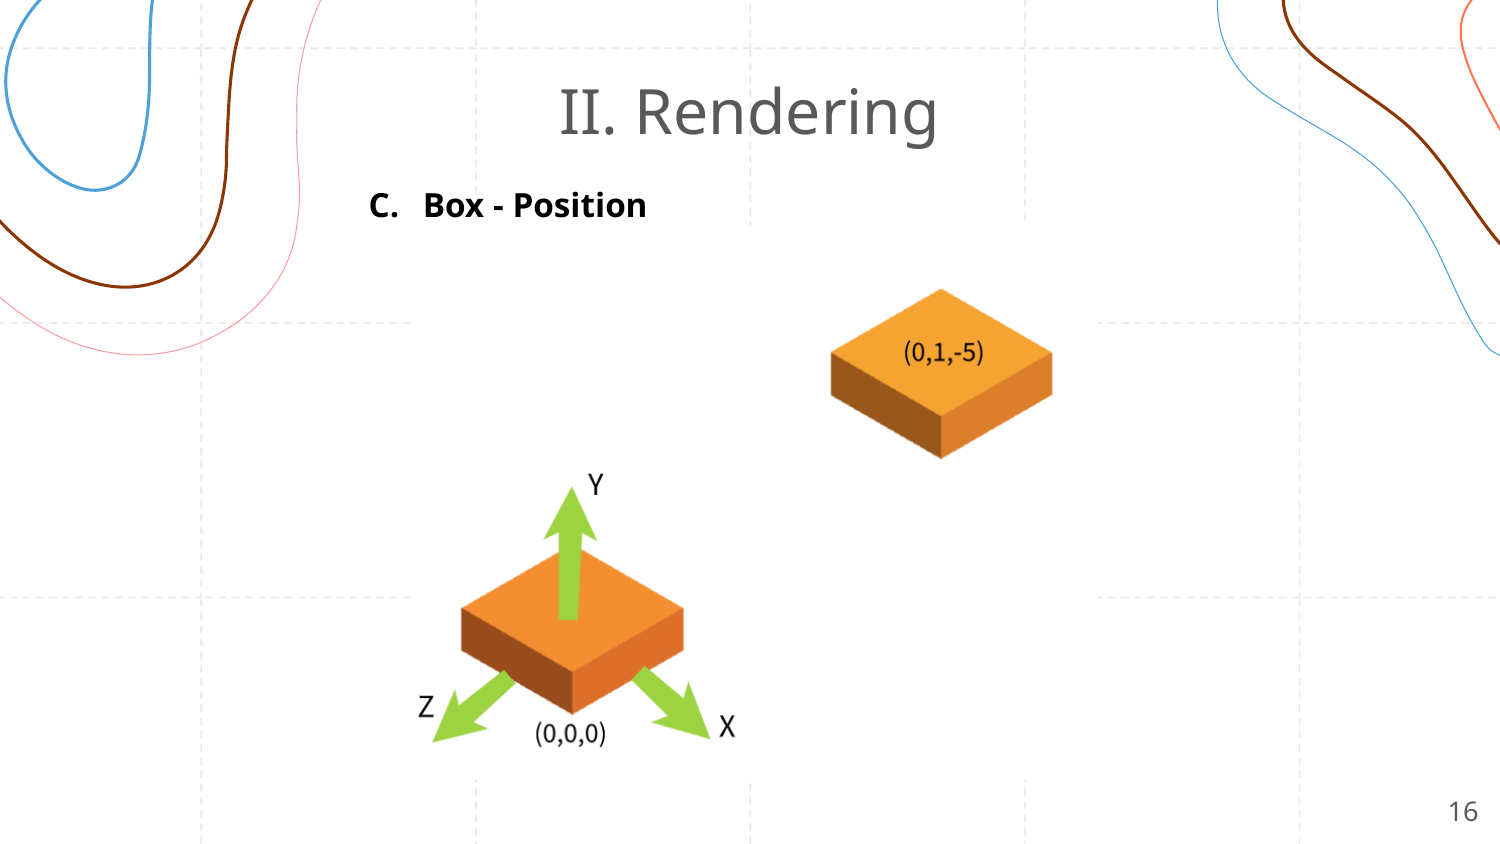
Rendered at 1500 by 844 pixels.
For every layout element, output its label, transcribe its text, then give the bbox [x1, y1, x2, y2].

text_box Box - Position [332, 169, 1178, 240]
title II. Rendering [117, 56, 1383, 151]
slide_number ‹#› [1403, 779, 1494, 844]
picture [412, 225, 1098, 780]
